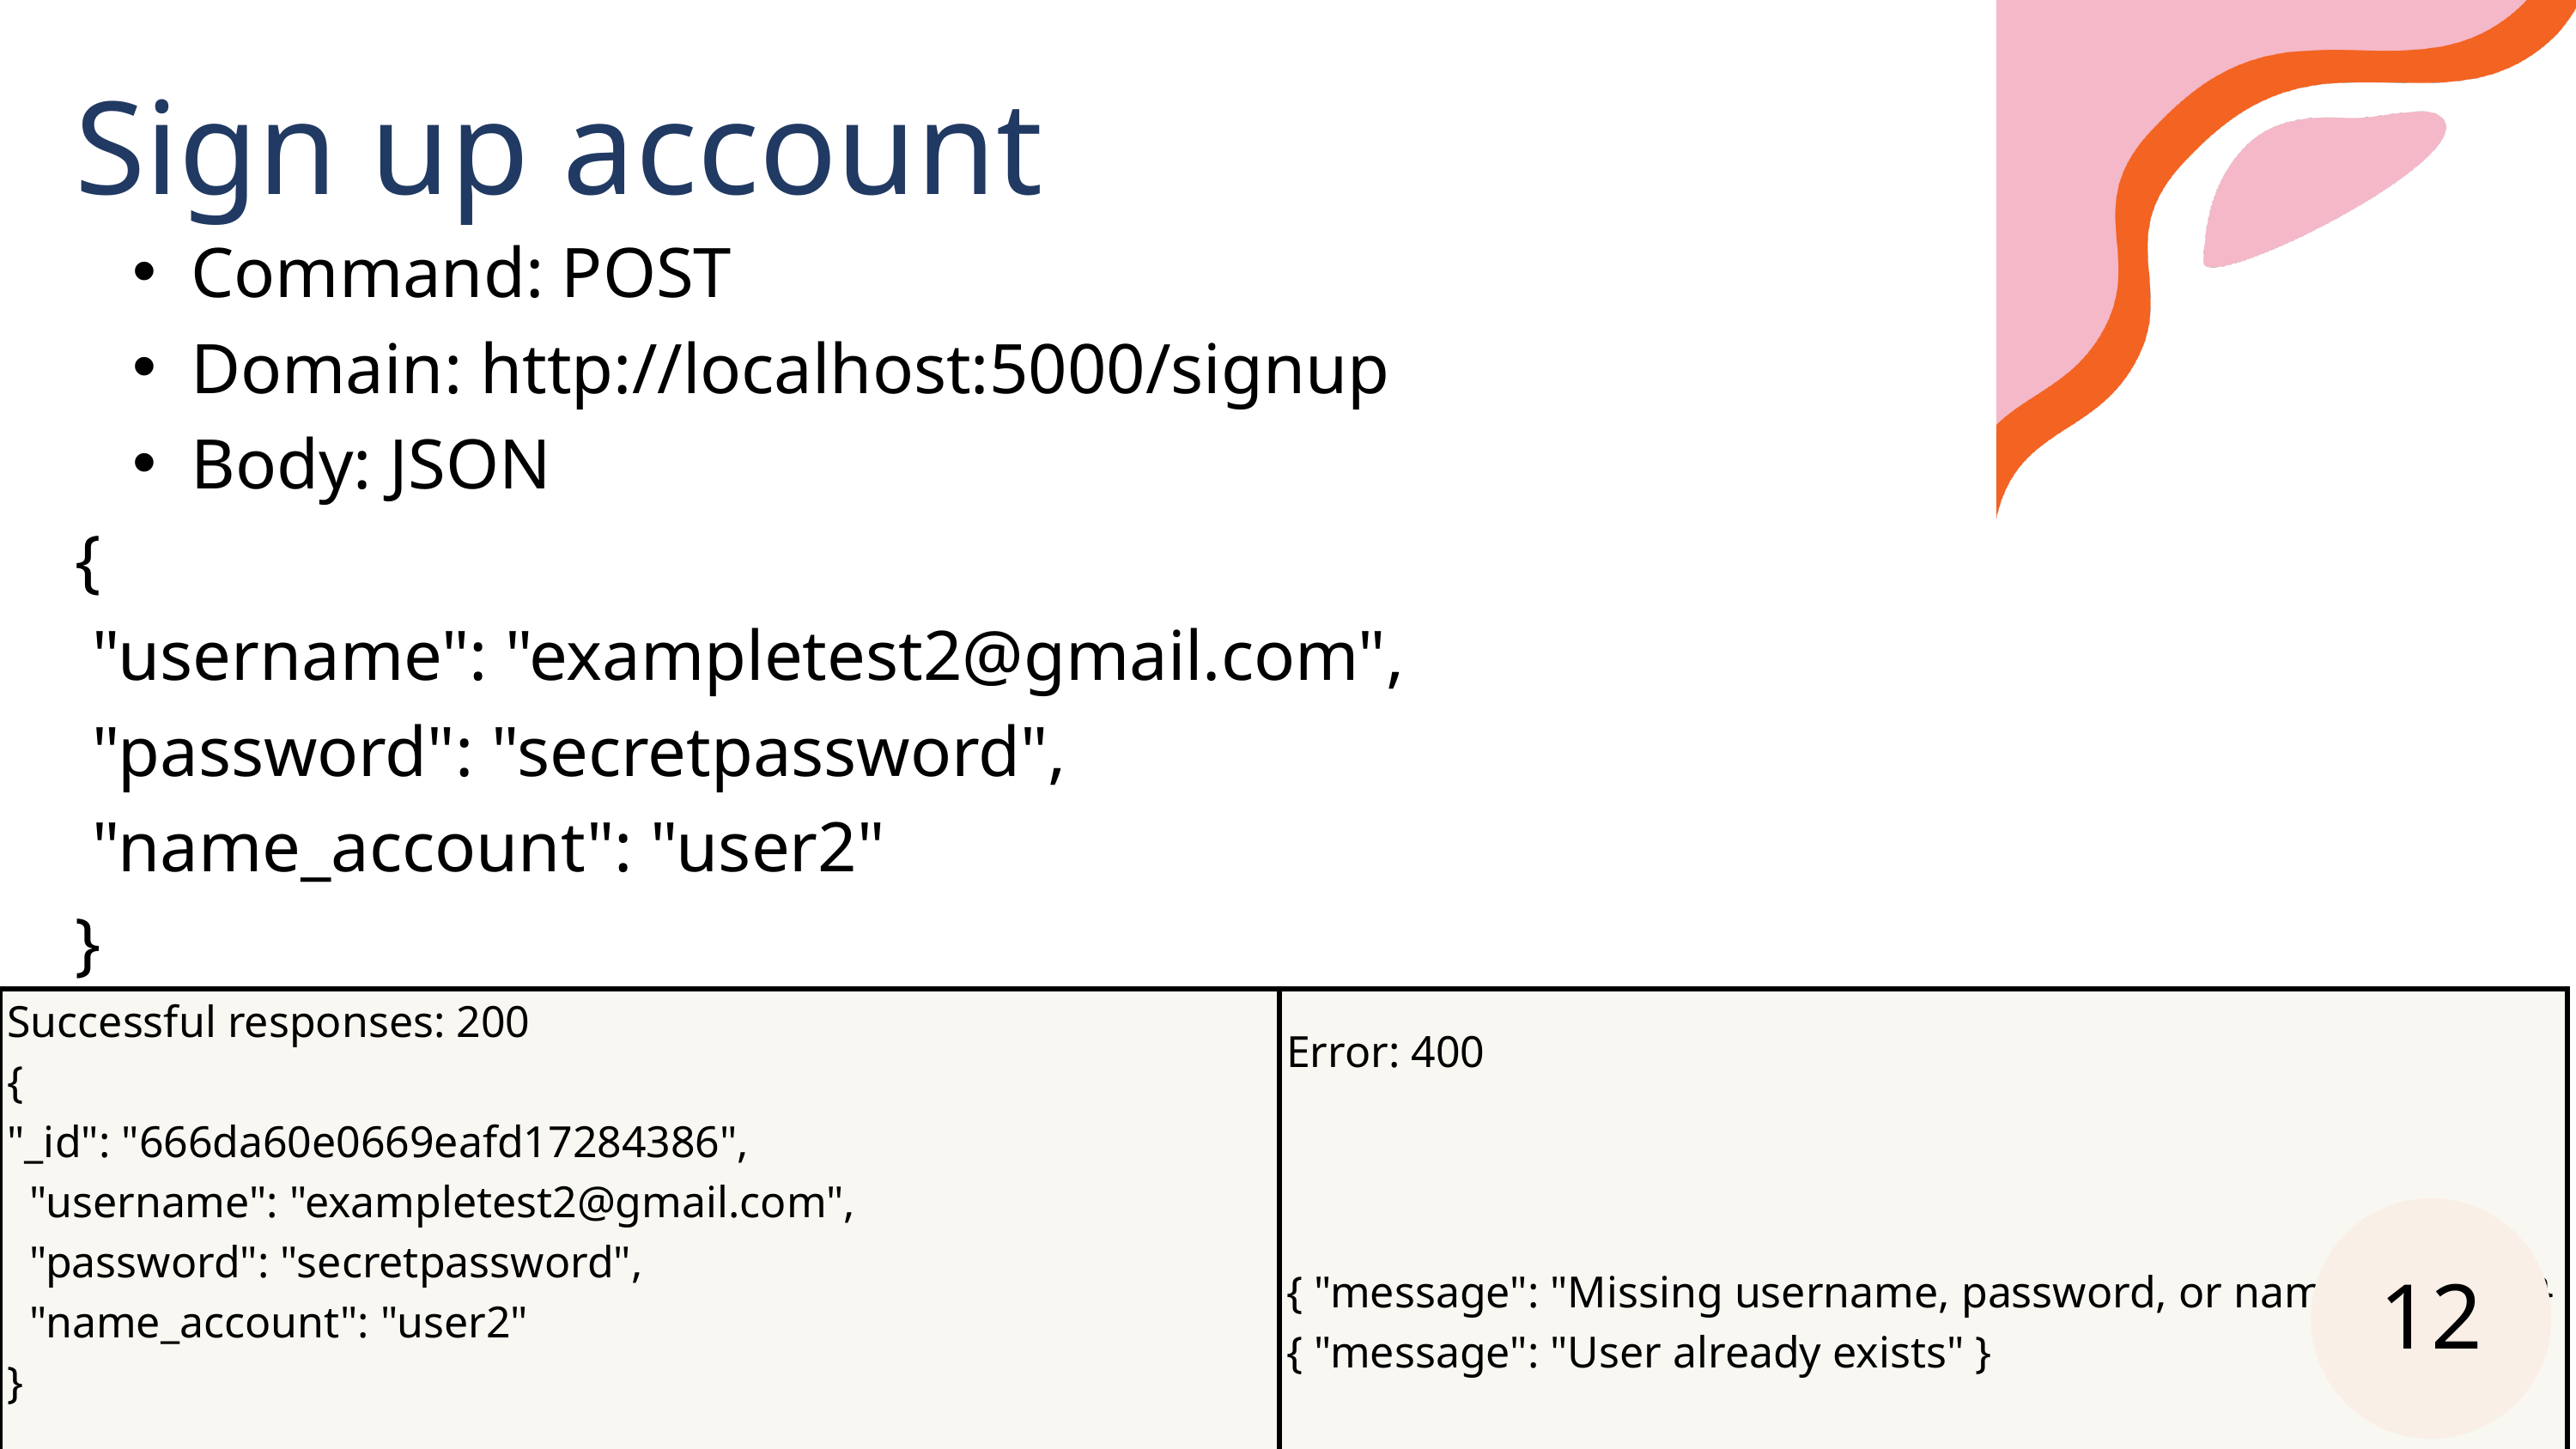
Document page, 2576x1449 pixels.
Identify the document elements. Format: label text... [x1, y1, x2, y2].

text_box Command: POST Domain: http://localhost:5000/signup Body: JSON { "username": "exampletest2@gmail.com", "password": "secretpassword", "name_account": "user2" } [74, 215, 2484, 986]
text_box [1279, 988, 2568, 1449]
text_box [1996, 0, 2576, 579]
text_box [0, 988, 1278, 1449]
text_box Sign up account [74, 39, 1659, 221]
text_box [2310, 1197, 2552, 1440]
